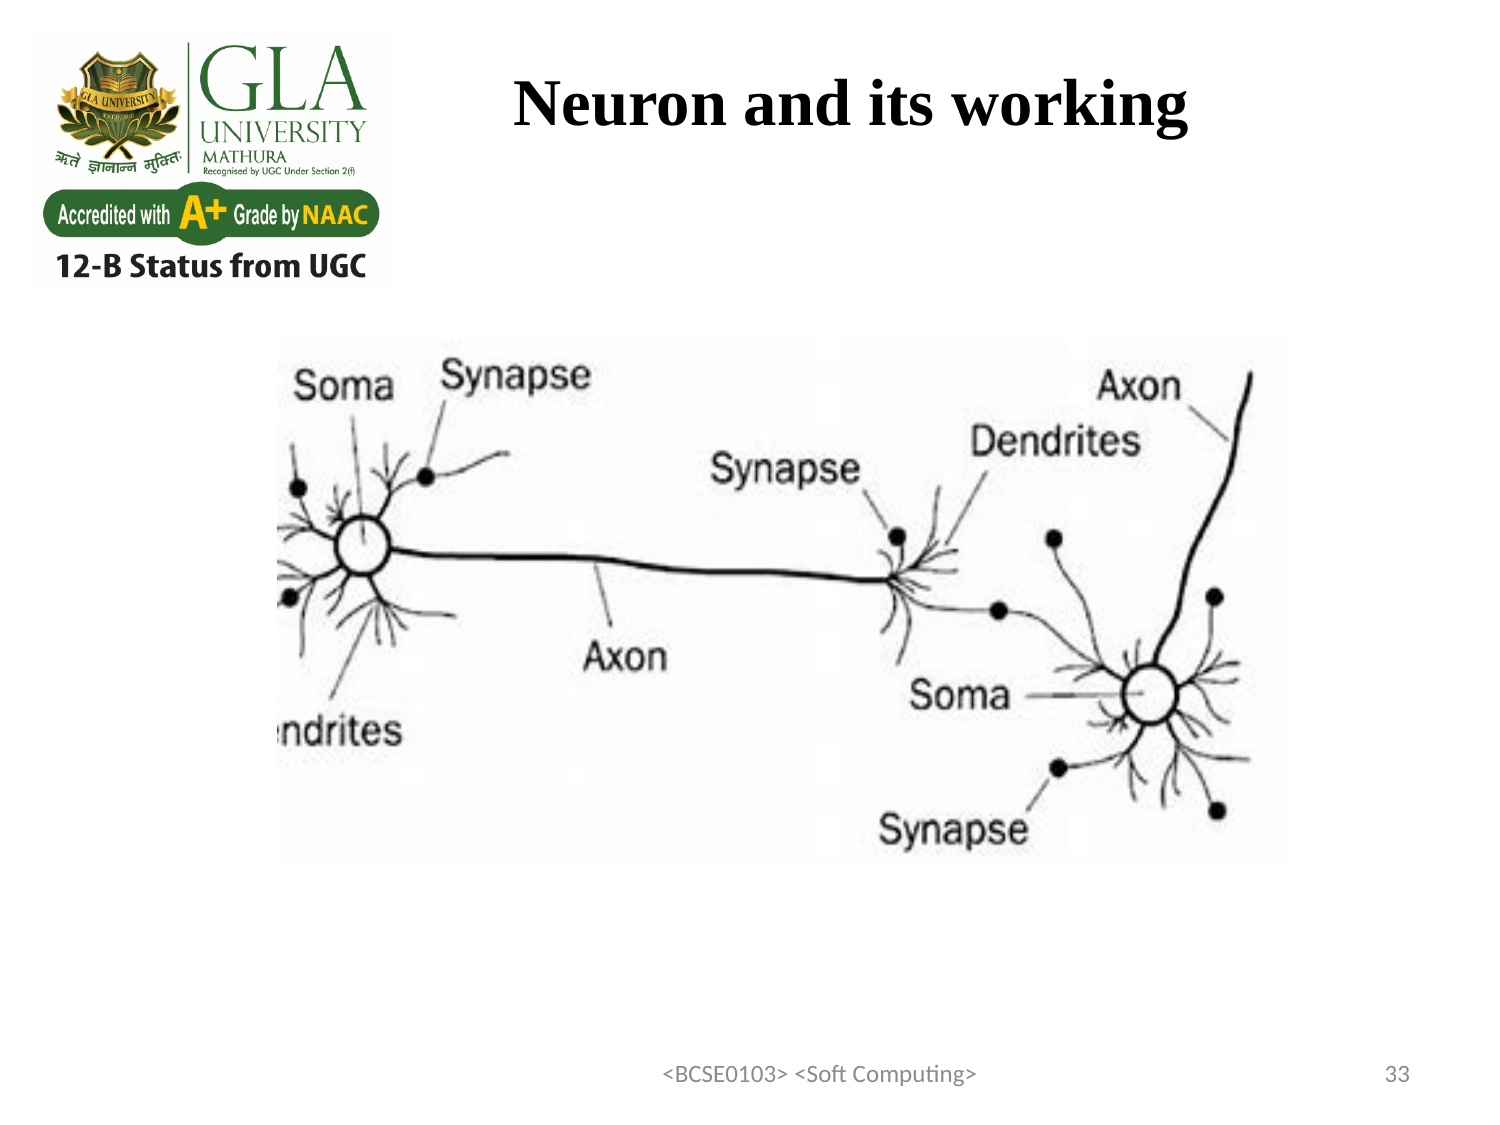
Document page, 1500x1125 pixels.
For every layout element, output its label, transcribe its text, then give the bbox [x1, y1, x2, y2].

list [277, 339, 1288, 865]
footer <BCSE0103> <Soft Computing> [512, 1042, 1074, 1103]
picture [29, 28, 393, 291]
title Neuron and its working [396, 45, 1436, 152]
slide_number 33 [1074, 1042, 1425, 1103]
